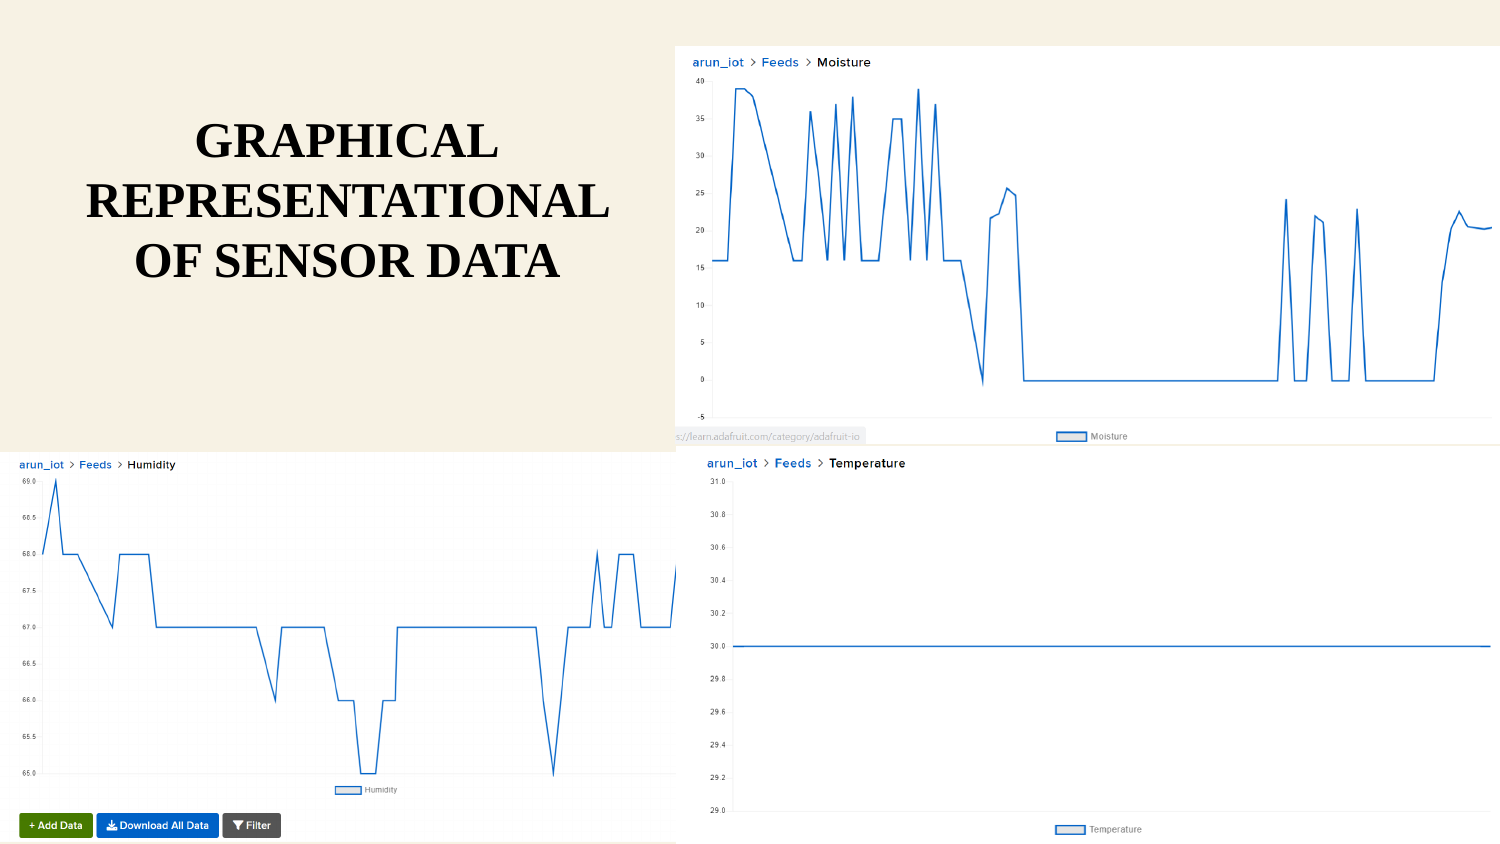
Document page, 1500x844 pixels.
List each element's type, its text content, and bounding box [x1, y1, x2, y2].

picture [674, 46, 1500, 444]
picture [0, 446, 1500, 844]
text_box GRAPHICAL REPRESENTATIONAL OF SENSOR DATA [45, 100, 649, 295]
